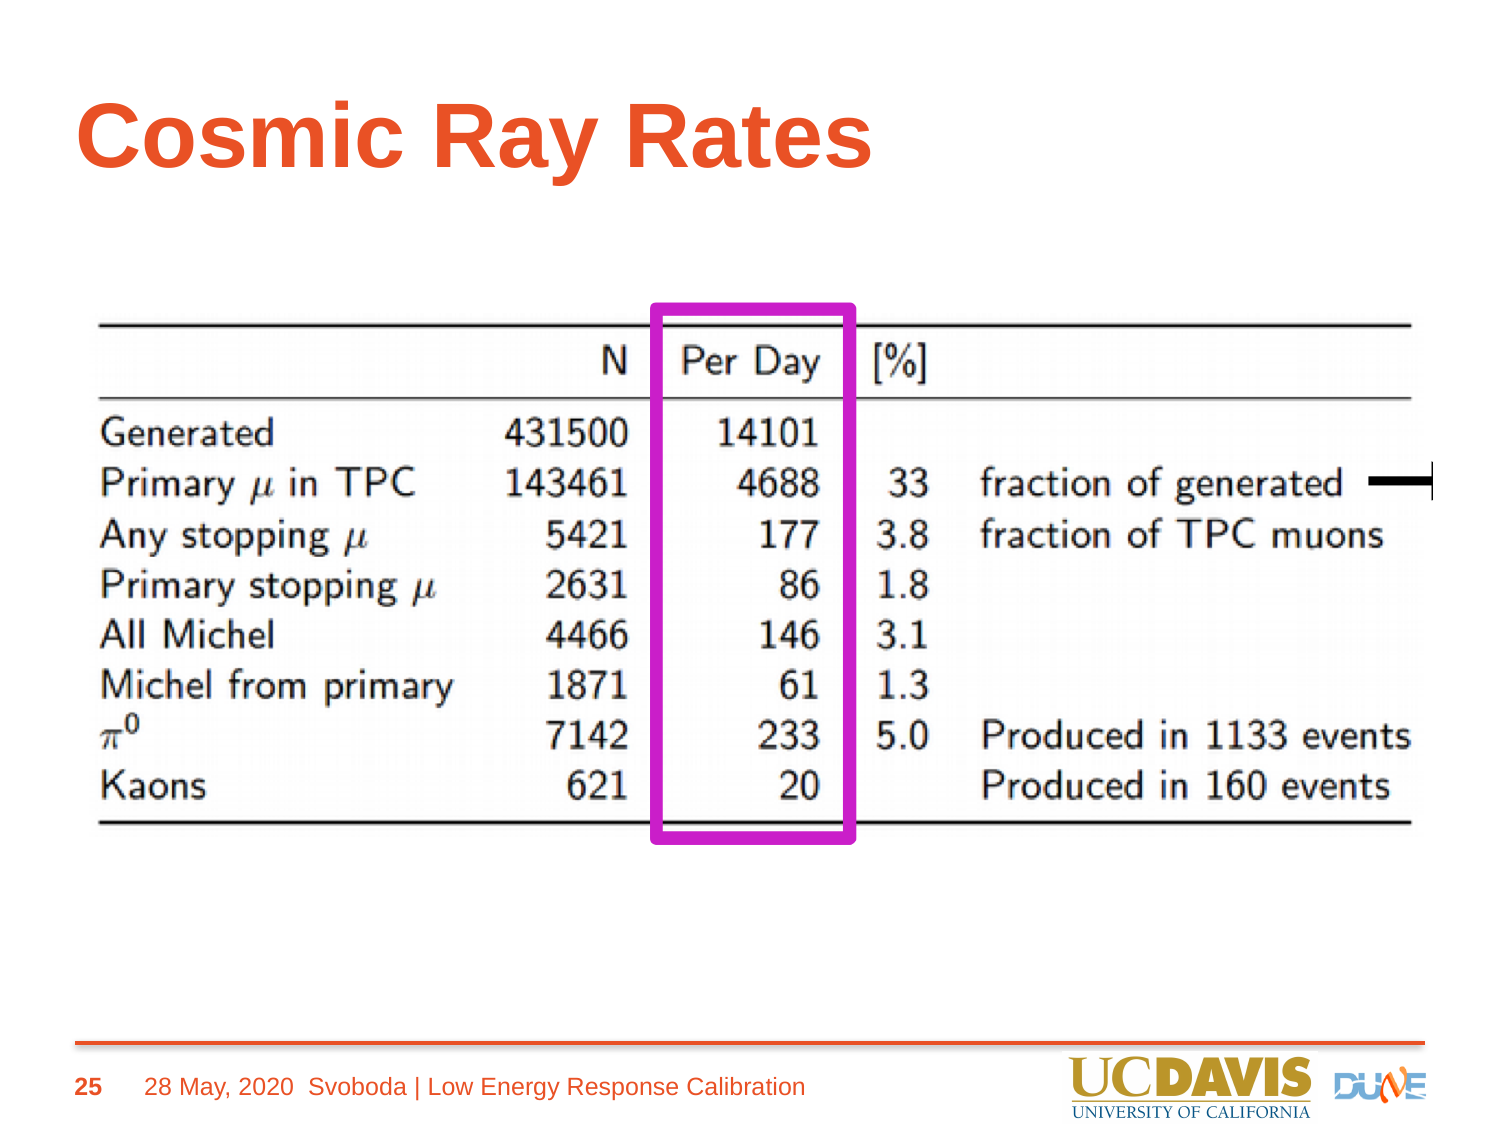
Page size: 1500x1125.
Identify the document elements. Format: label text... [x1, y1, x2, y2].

picture [1333, 1064, 1427, 1104]
picture [74, 236, 1434, 856]
slide_number 25 [74, 1074, 145, 1101]
picture [1062, 1050, 1318, 1124]
footer Svoboda | Low Energy Response Calibration [308, 1074, 1022, 1101]
title Cosmic Ray Rates [75, 75, 1425, 183]
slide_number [145, 1074, 308, 1101]
